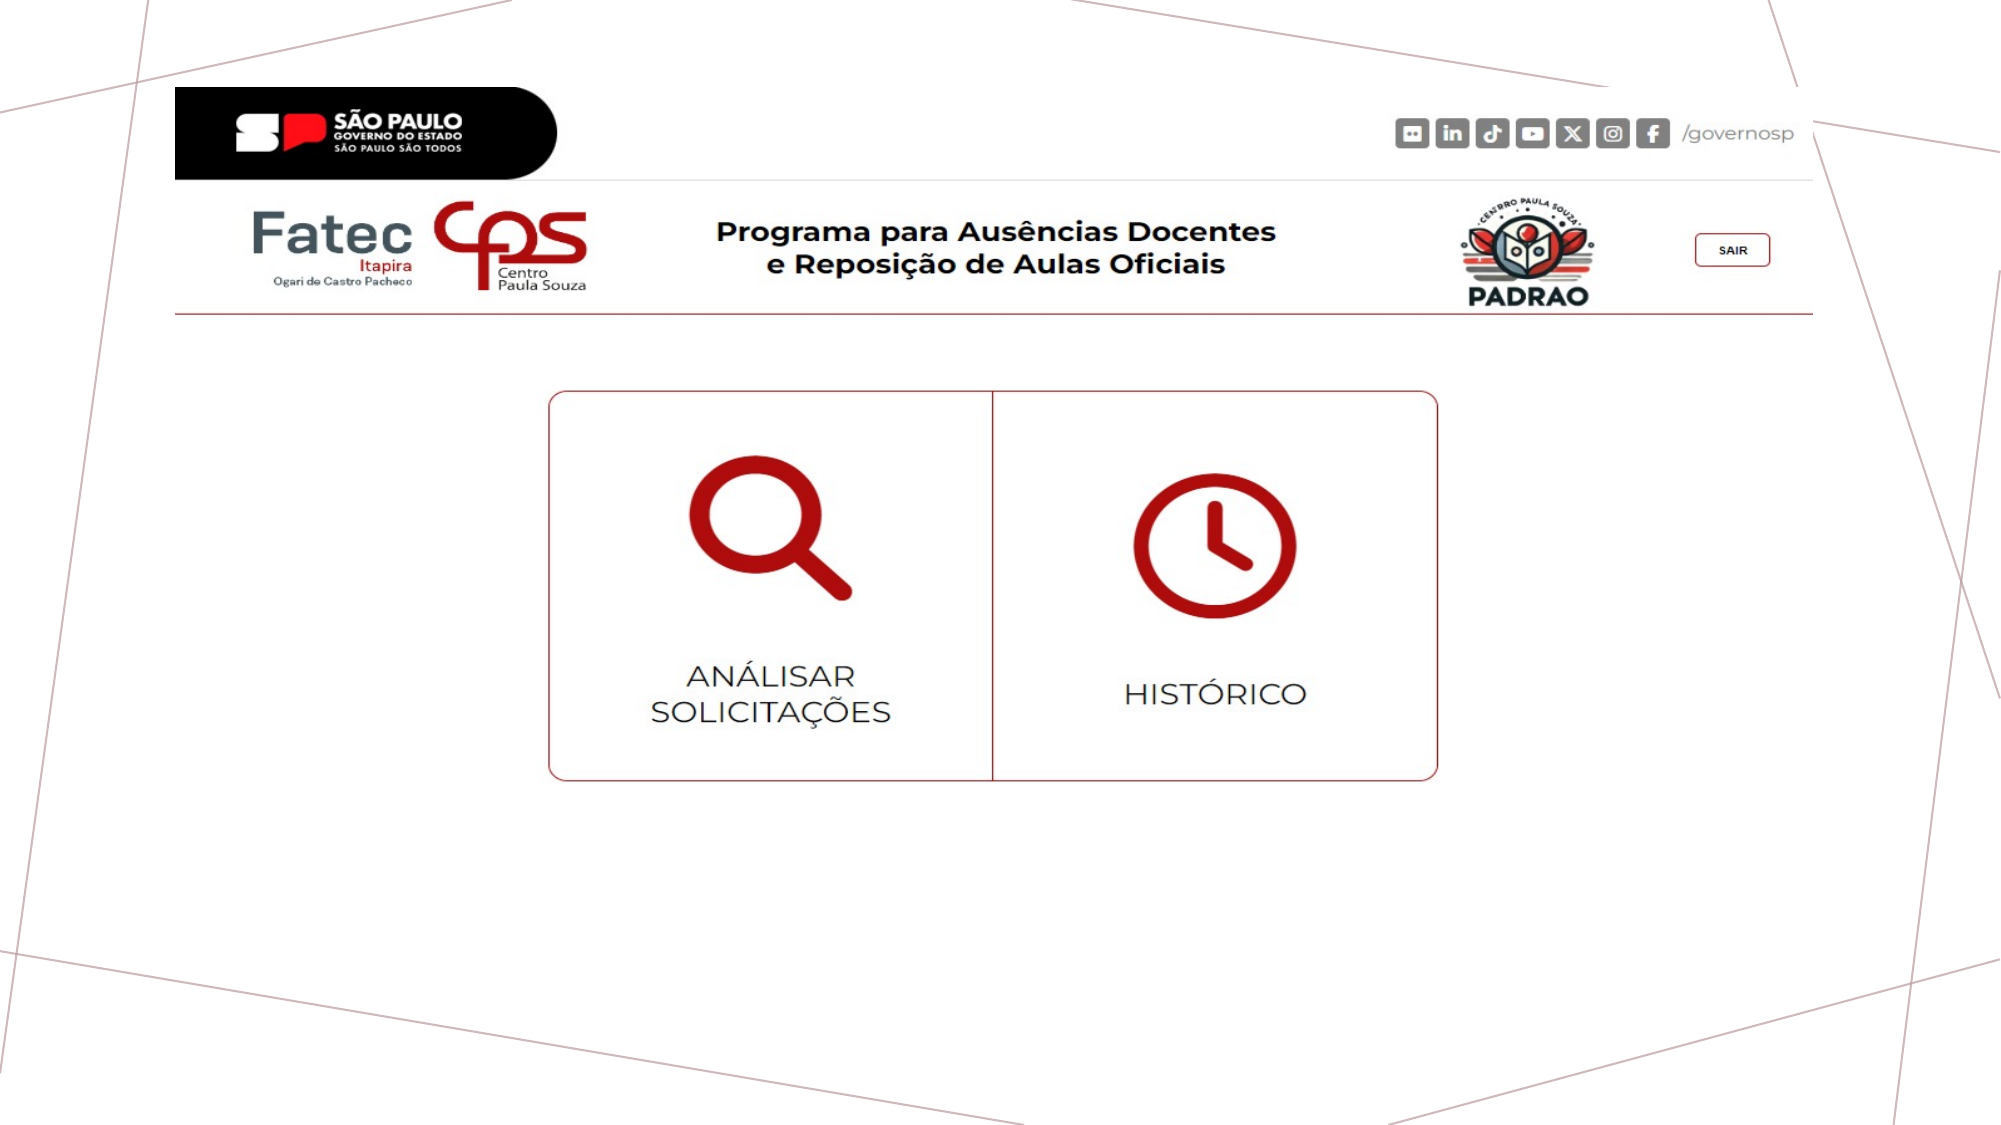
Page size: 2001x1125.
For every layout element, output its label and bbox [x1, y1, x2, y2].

list [175, 87, 1813, 854]
